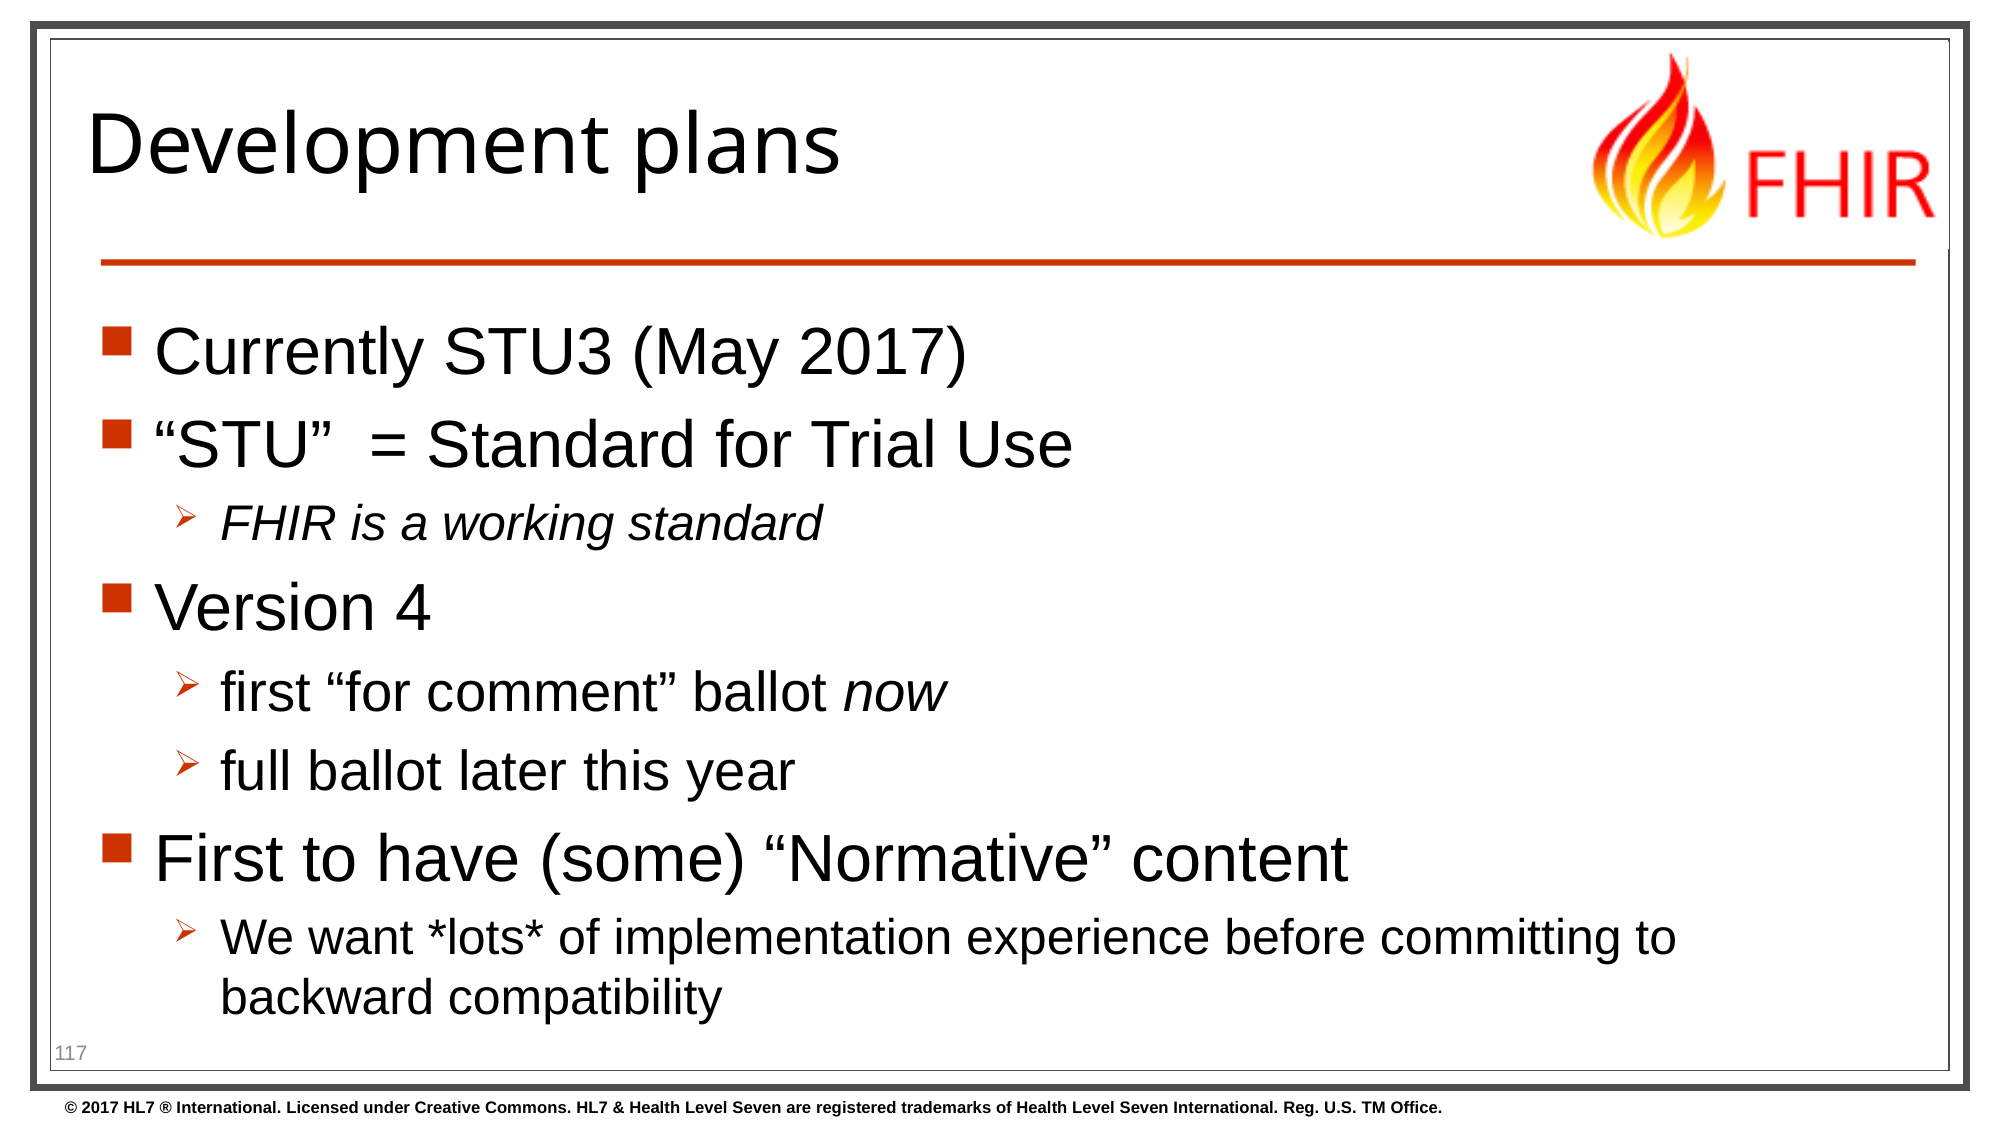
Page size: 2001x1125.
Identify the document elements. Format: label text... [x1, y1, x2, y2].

title Development plans [70, 54, 1504, 244]
picture [1578, 42, 1949, 249]
slide_number 117 [39, 1034, 197, 1071]
list Currently STU3 (May 2017) “STU” = Standard for Trial Use FHIR is a working standard Version 4 first “for comment” ballot now full ballot later this year First to have (some) “Normative” content We want *lots* of implementation experience before committing to backward compatibility [83, 299, 1917, 1035]
